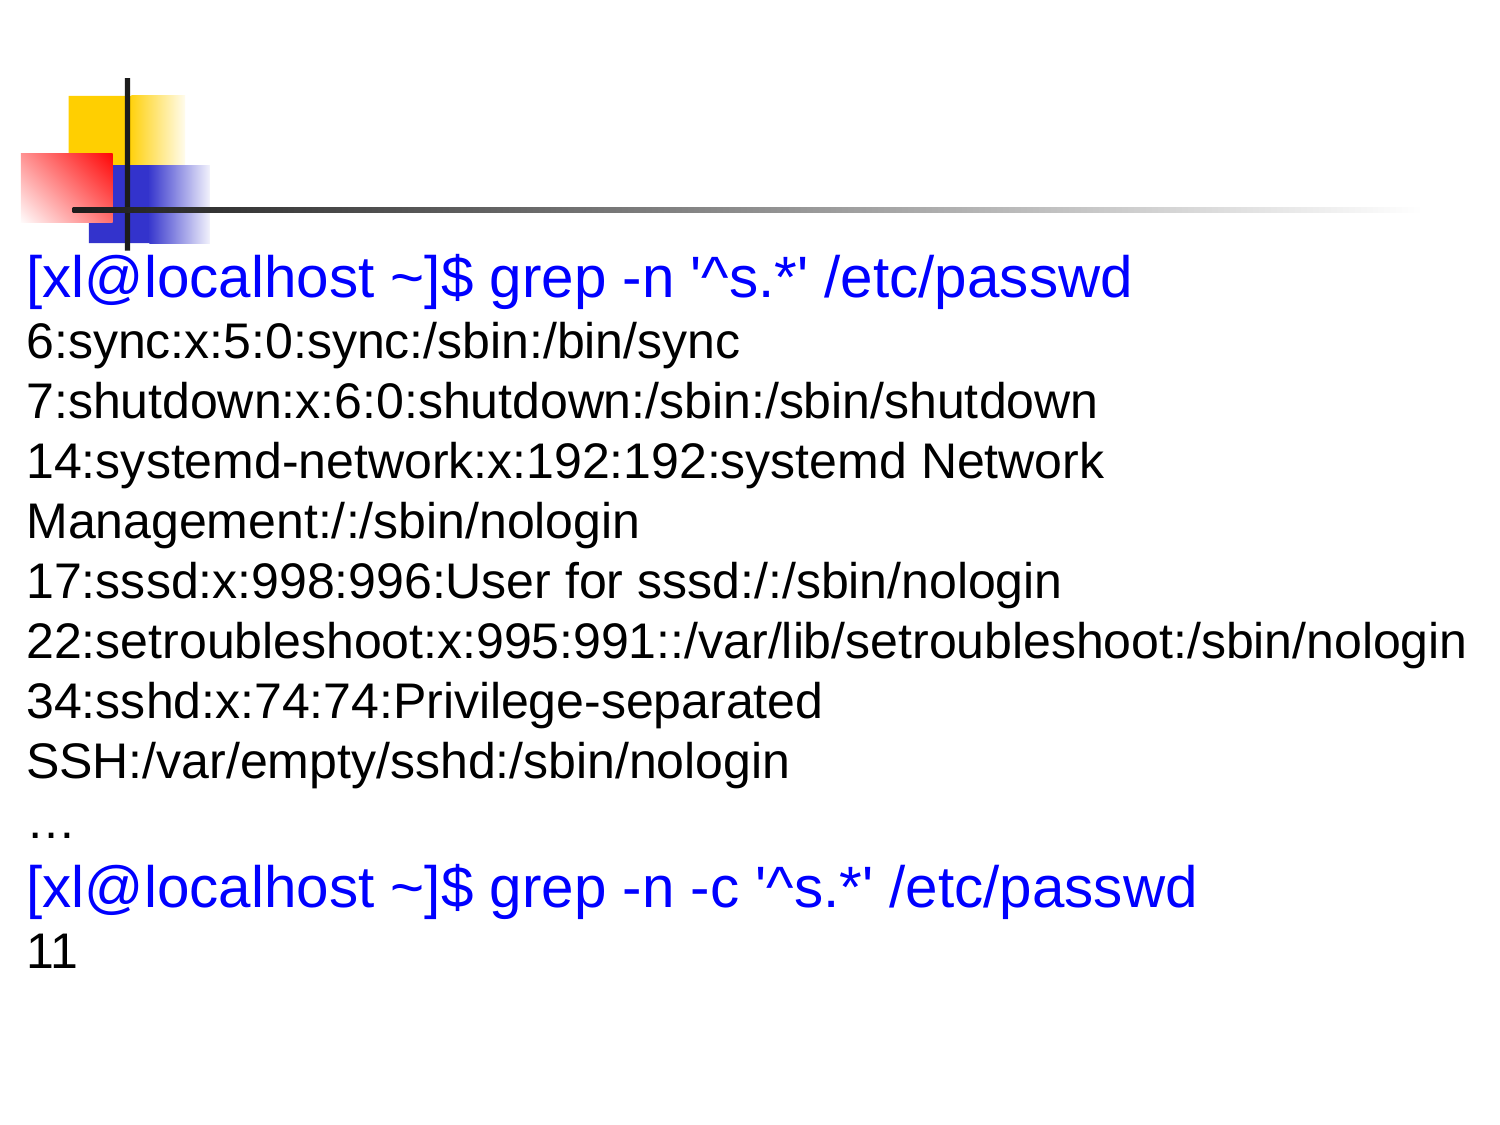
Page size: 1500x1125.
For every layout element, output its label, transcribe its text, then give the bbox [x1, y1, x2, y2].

text_box [xl@localhost ~]$ grep -n '^s.*' /etc/passwd 6:sync:x:5:0:sync:/sbin:/bin/sync 7:shutdown:x:6:0:shutdown:/sbin:/sbin/shutdown 14:systemd-network:x:192:192:systemd Network Management:/:/sbin/nologin 17:sssd:x:998:996:User for sssd:/:/sbin/nologin 22:setroubleshoot:x:995:991::/var/lib/setroubleshoot:/sbin/nologin 34:sshd:x:74:74:Privilege-separated SSH:/var/empty/sshd:/sbin/nologin … [xl@localhost ~]$ grep -n -c '^s.*' /etc/passwd 11 [11, 231, 1500, 1047]
